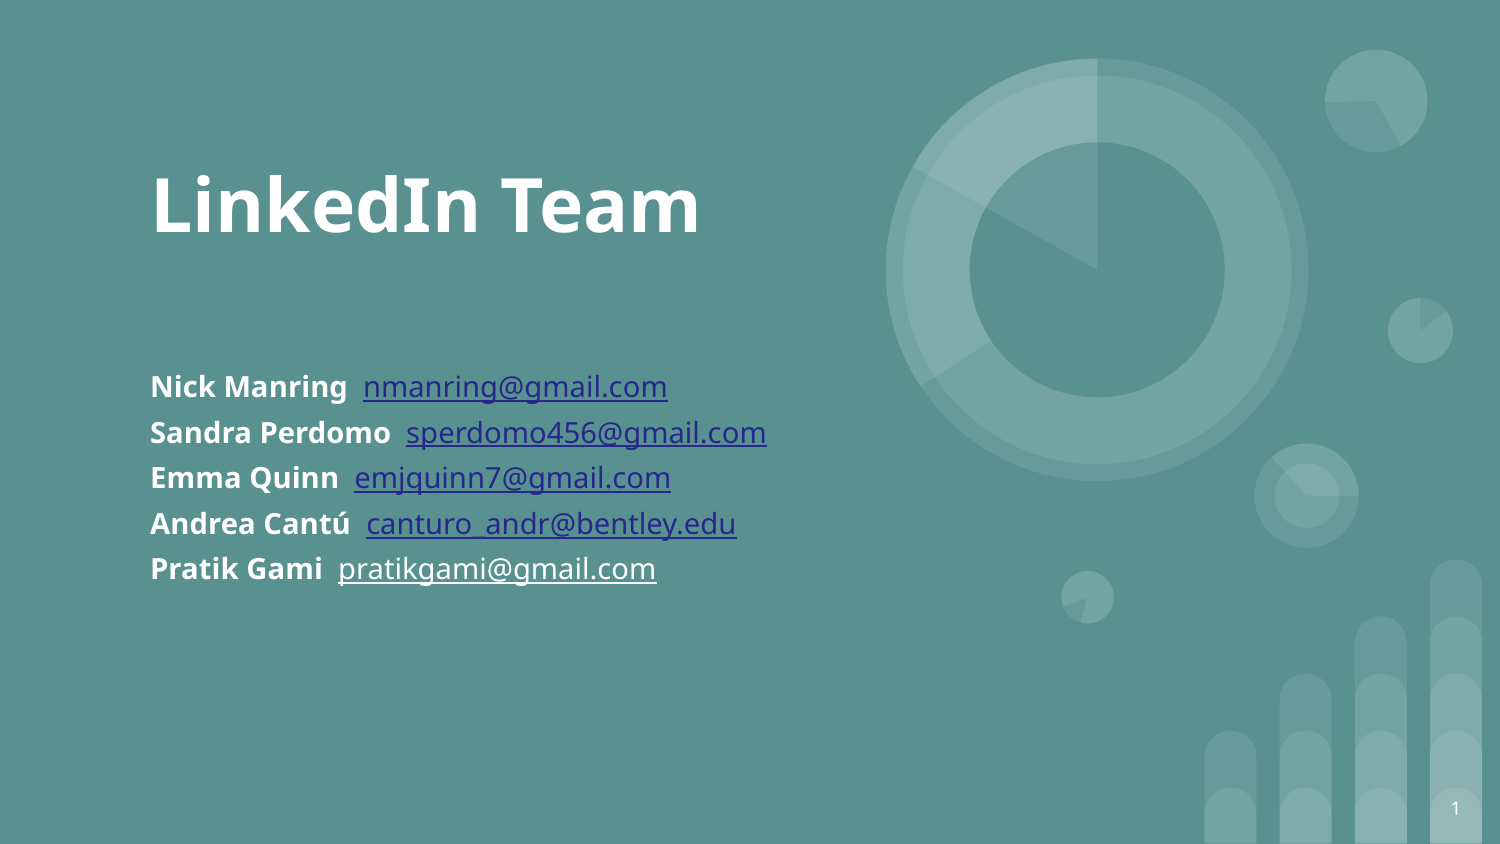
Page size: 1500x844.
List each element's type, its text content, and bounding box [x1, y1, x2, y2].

title LinkedIn Team [135, 129, 977, 275]
slide_number ‹#› [1386, 777, 1477, 842]
subtitle Nick Manring nmanring@gmail.com Sandra Perdomo sperdomo456@gmail.com Emma Quinn emjquinn7@gmail.com Andrea Cantú canturo_andr@bentley.edu Pratik Gami pratikgami@gmail.com [135, 347, 834, 566]
